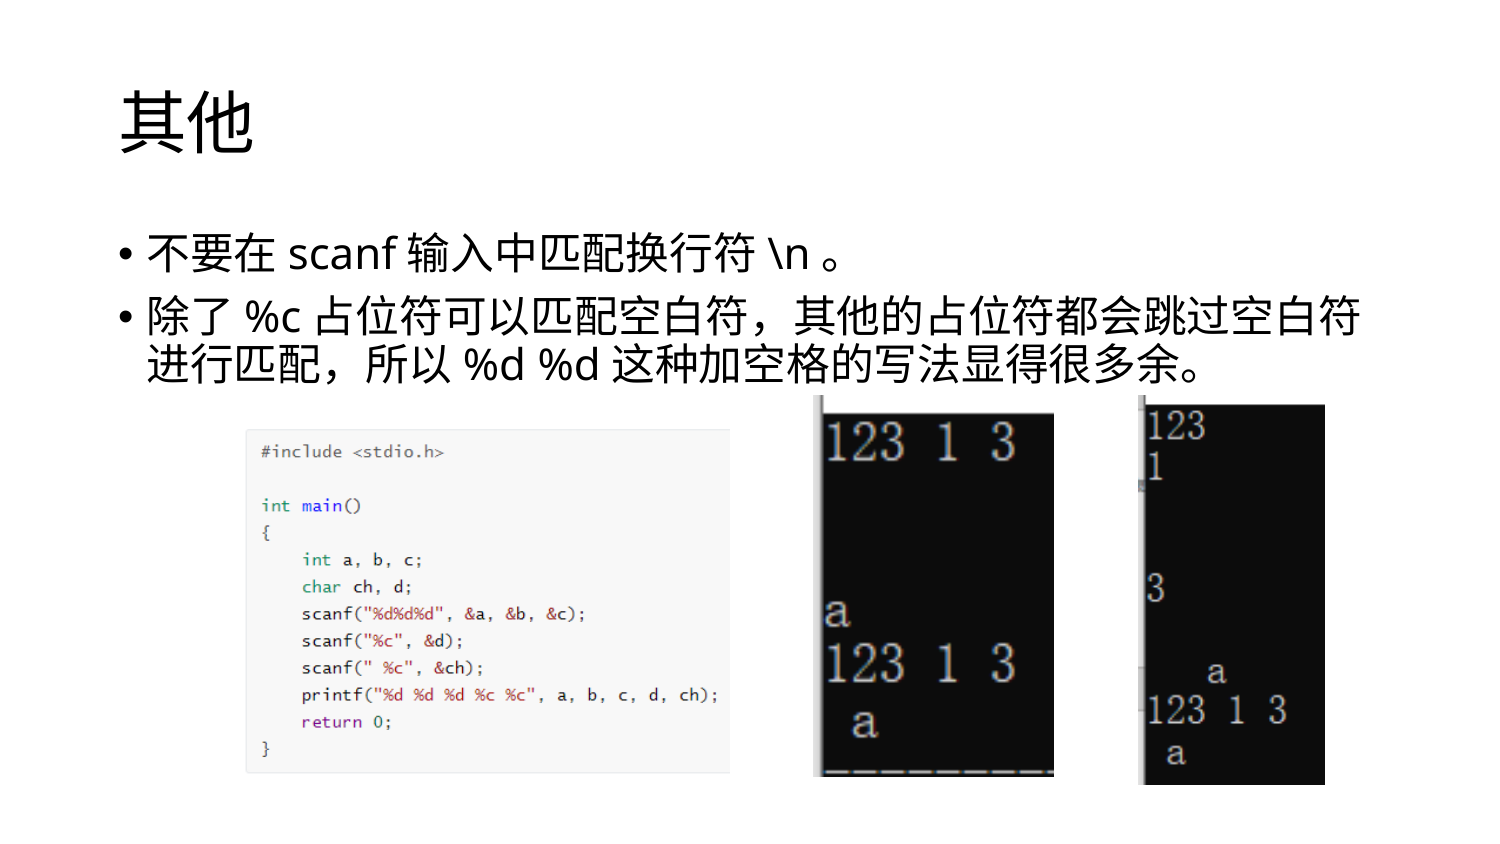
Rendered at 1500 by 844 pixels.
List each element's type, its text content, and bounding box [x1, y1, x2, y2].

list 不要在scanf输入中匹配换行符\n。 除了%c占位符可以匹配空白符，其他的占位符都会跳过空白符进行匹配，所以%d %d这种加空格的写法显得很多余。 [103, 224, 1397, 760]
picture [813, 395, 1054, 778]
title 其他 [103, 44, 1397, 208]
picture [1138, 395, 1325, 785]
picture [241, 428, 730, 777]
